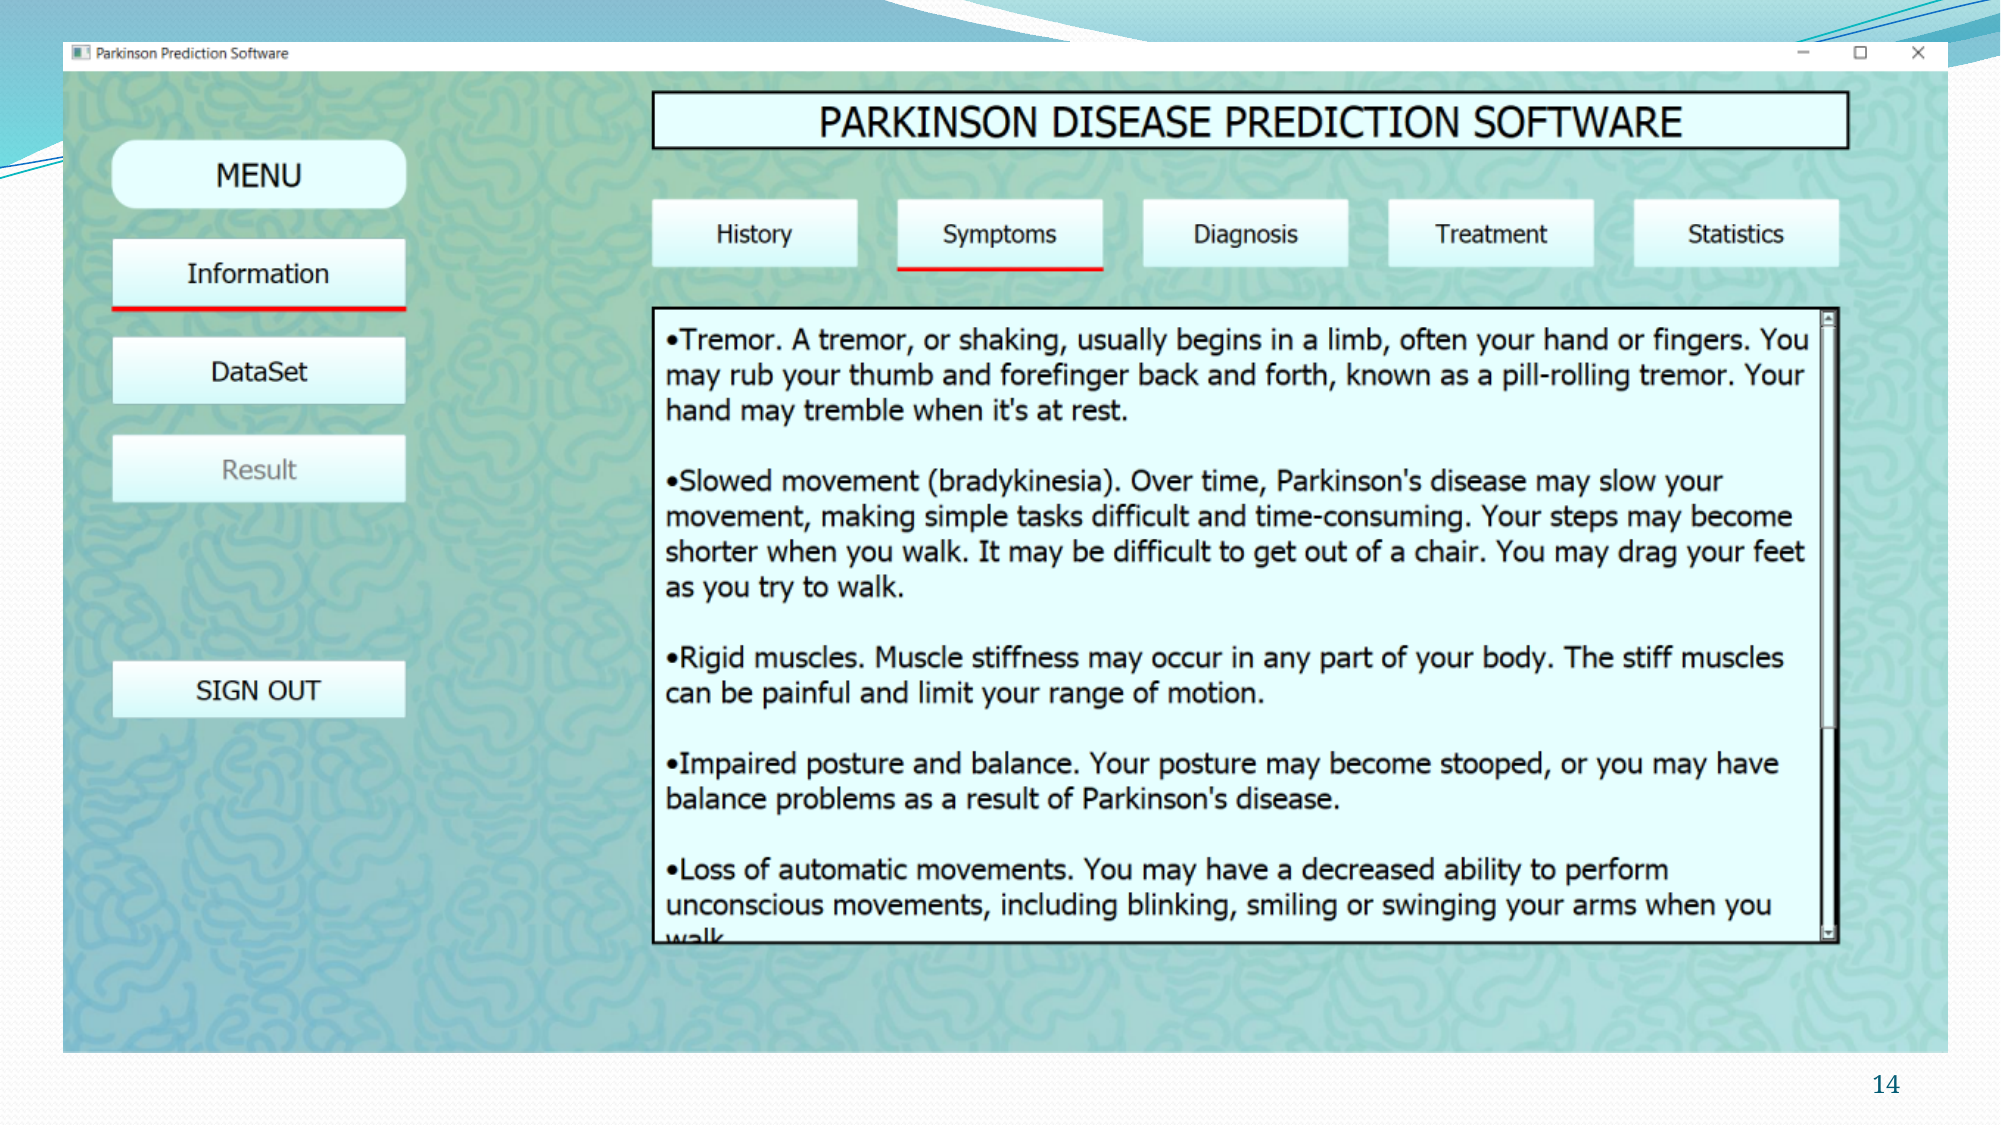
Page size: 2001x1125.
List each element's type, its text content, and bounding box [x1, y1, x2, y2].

picture [63, 42, 1948, 1053]
slide_number 14 [1733, 1066, 1900, 1103]
